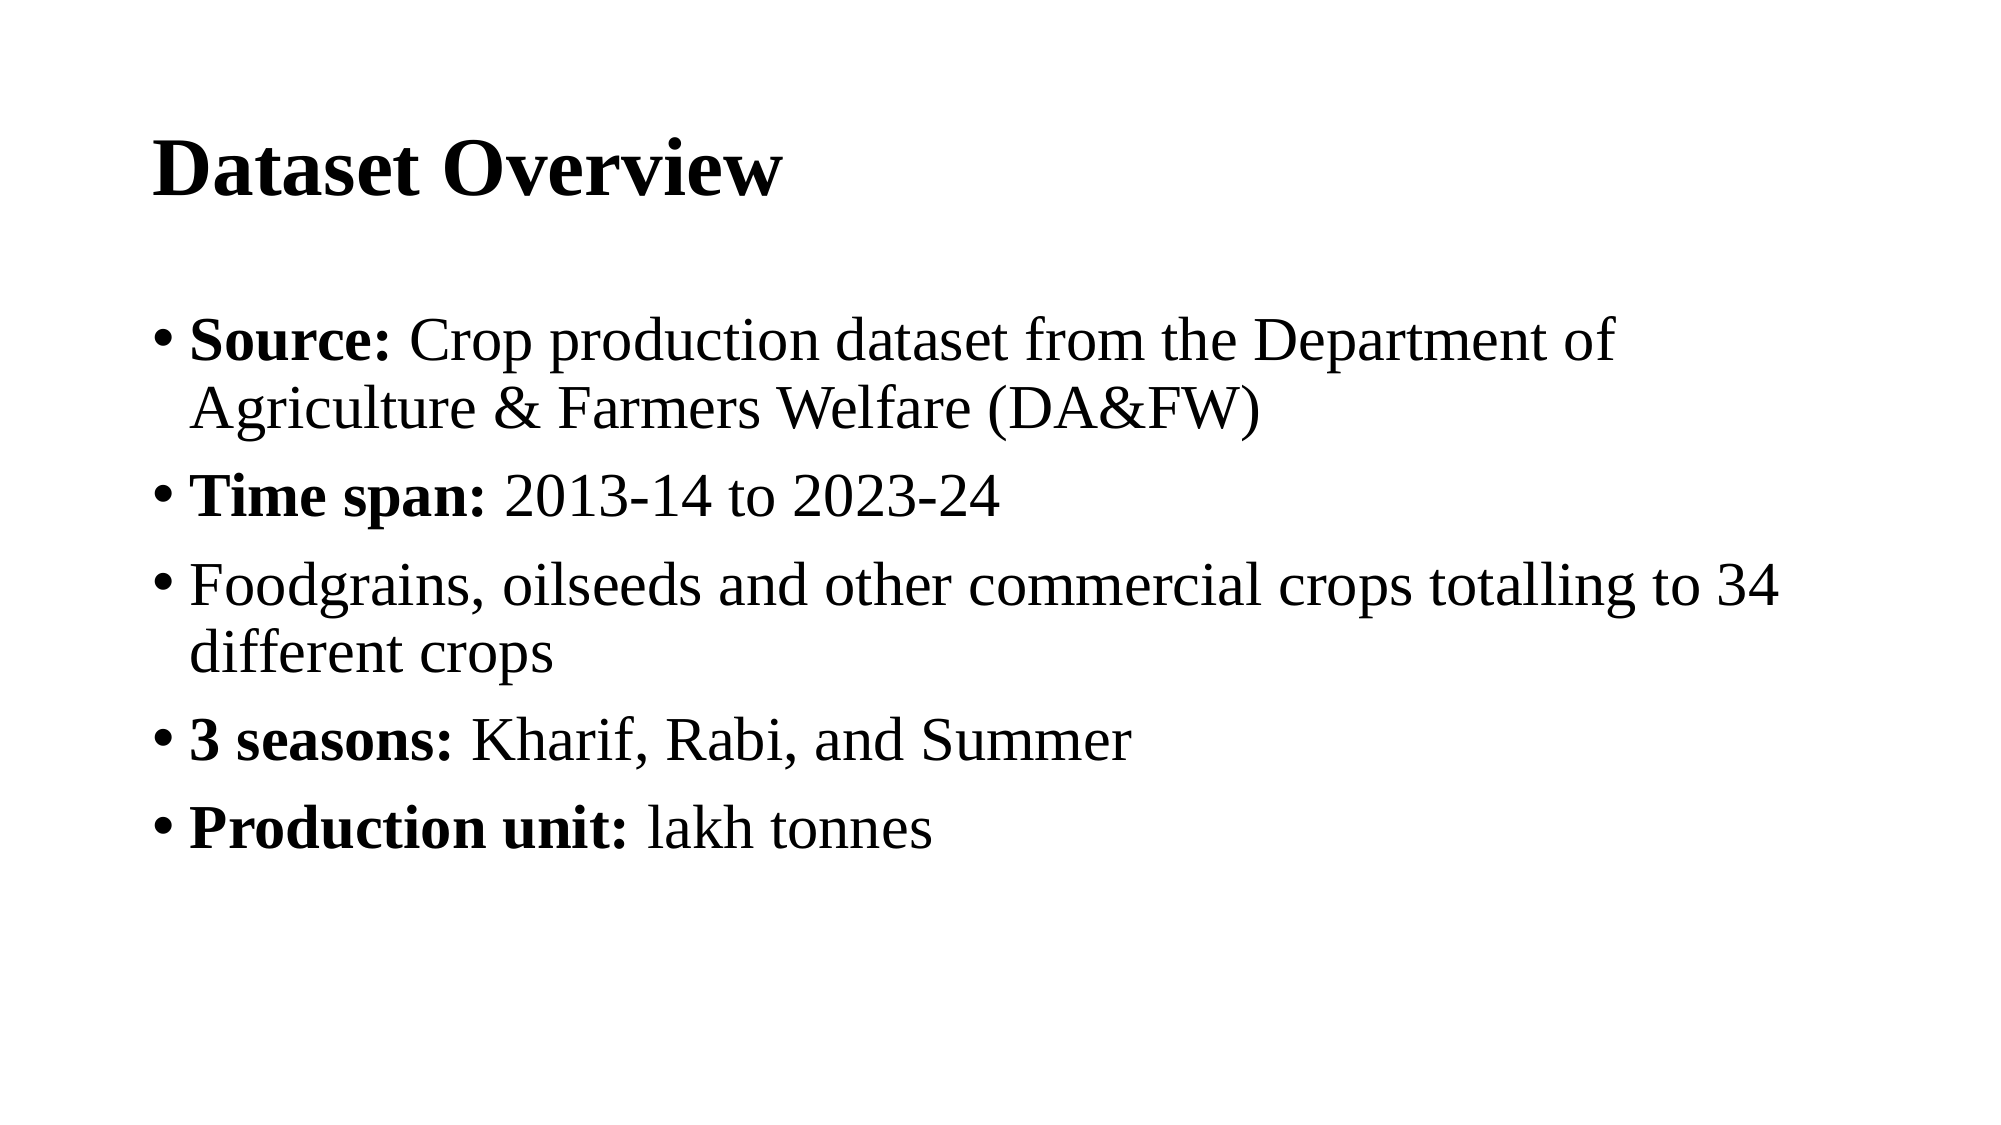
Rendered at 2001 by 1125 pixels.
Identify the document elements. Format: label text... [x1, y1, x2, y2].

list Source: Crop production dataset from the Department of Agriculture & Farmers Welfare (DA&FW) Time span: 2013-14 to 2023-24 Foodgrains, oilseeds and other commercial crops totalling to 34 different crops 3 seasons: Kharif, Rabi, and Summer Production unit: lakh tonnes [137, 299, 1863, 1014]
title Dataset Overview [137, 59, 1863, 278]
